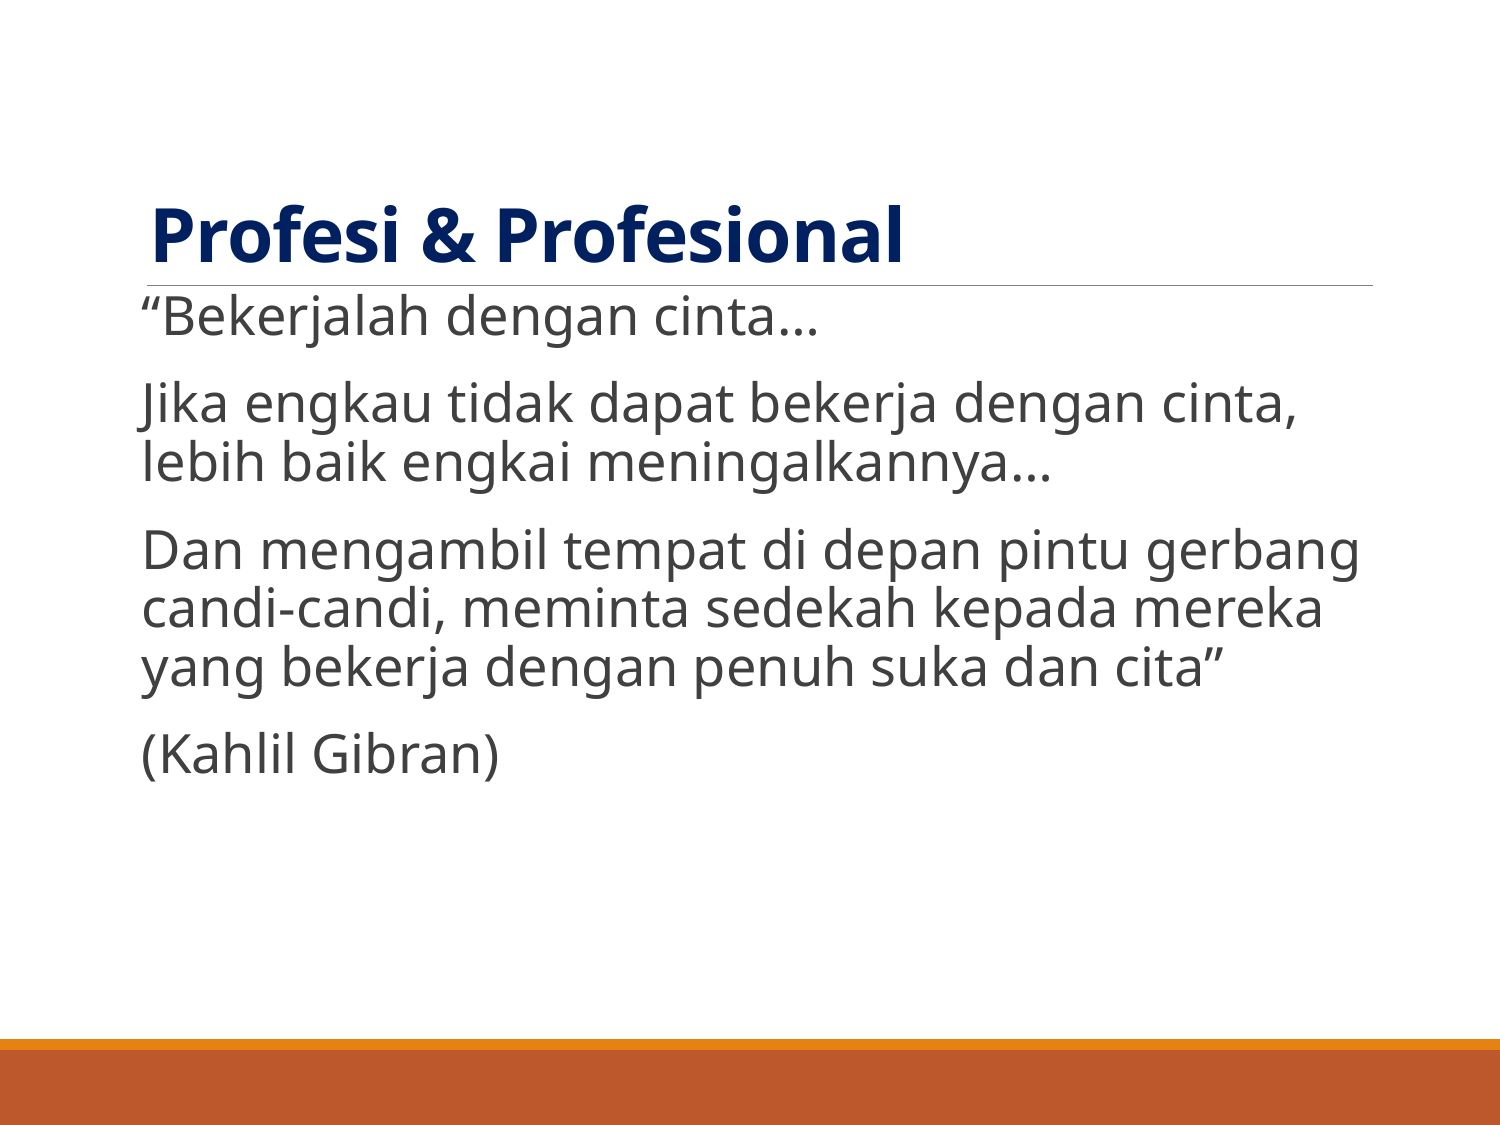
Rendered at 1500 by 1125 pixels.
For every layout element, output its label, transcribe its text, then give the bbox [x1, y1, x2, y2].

title Profesi & Profesional [134, 47, 1373, 285]
list “Bekerjalah dengan cinta… Jika engkau tidak dapat bekerja dengan cinta, lebih baik engkai meningalkannya… Dan mengambil tempat di depan pintu gerbang candi-candi, meminta sedekah kepada mereka yang bekerja dengan penuh suka dan cita” (Kahlil Gibran) [141, 280, 1373, 1101]
